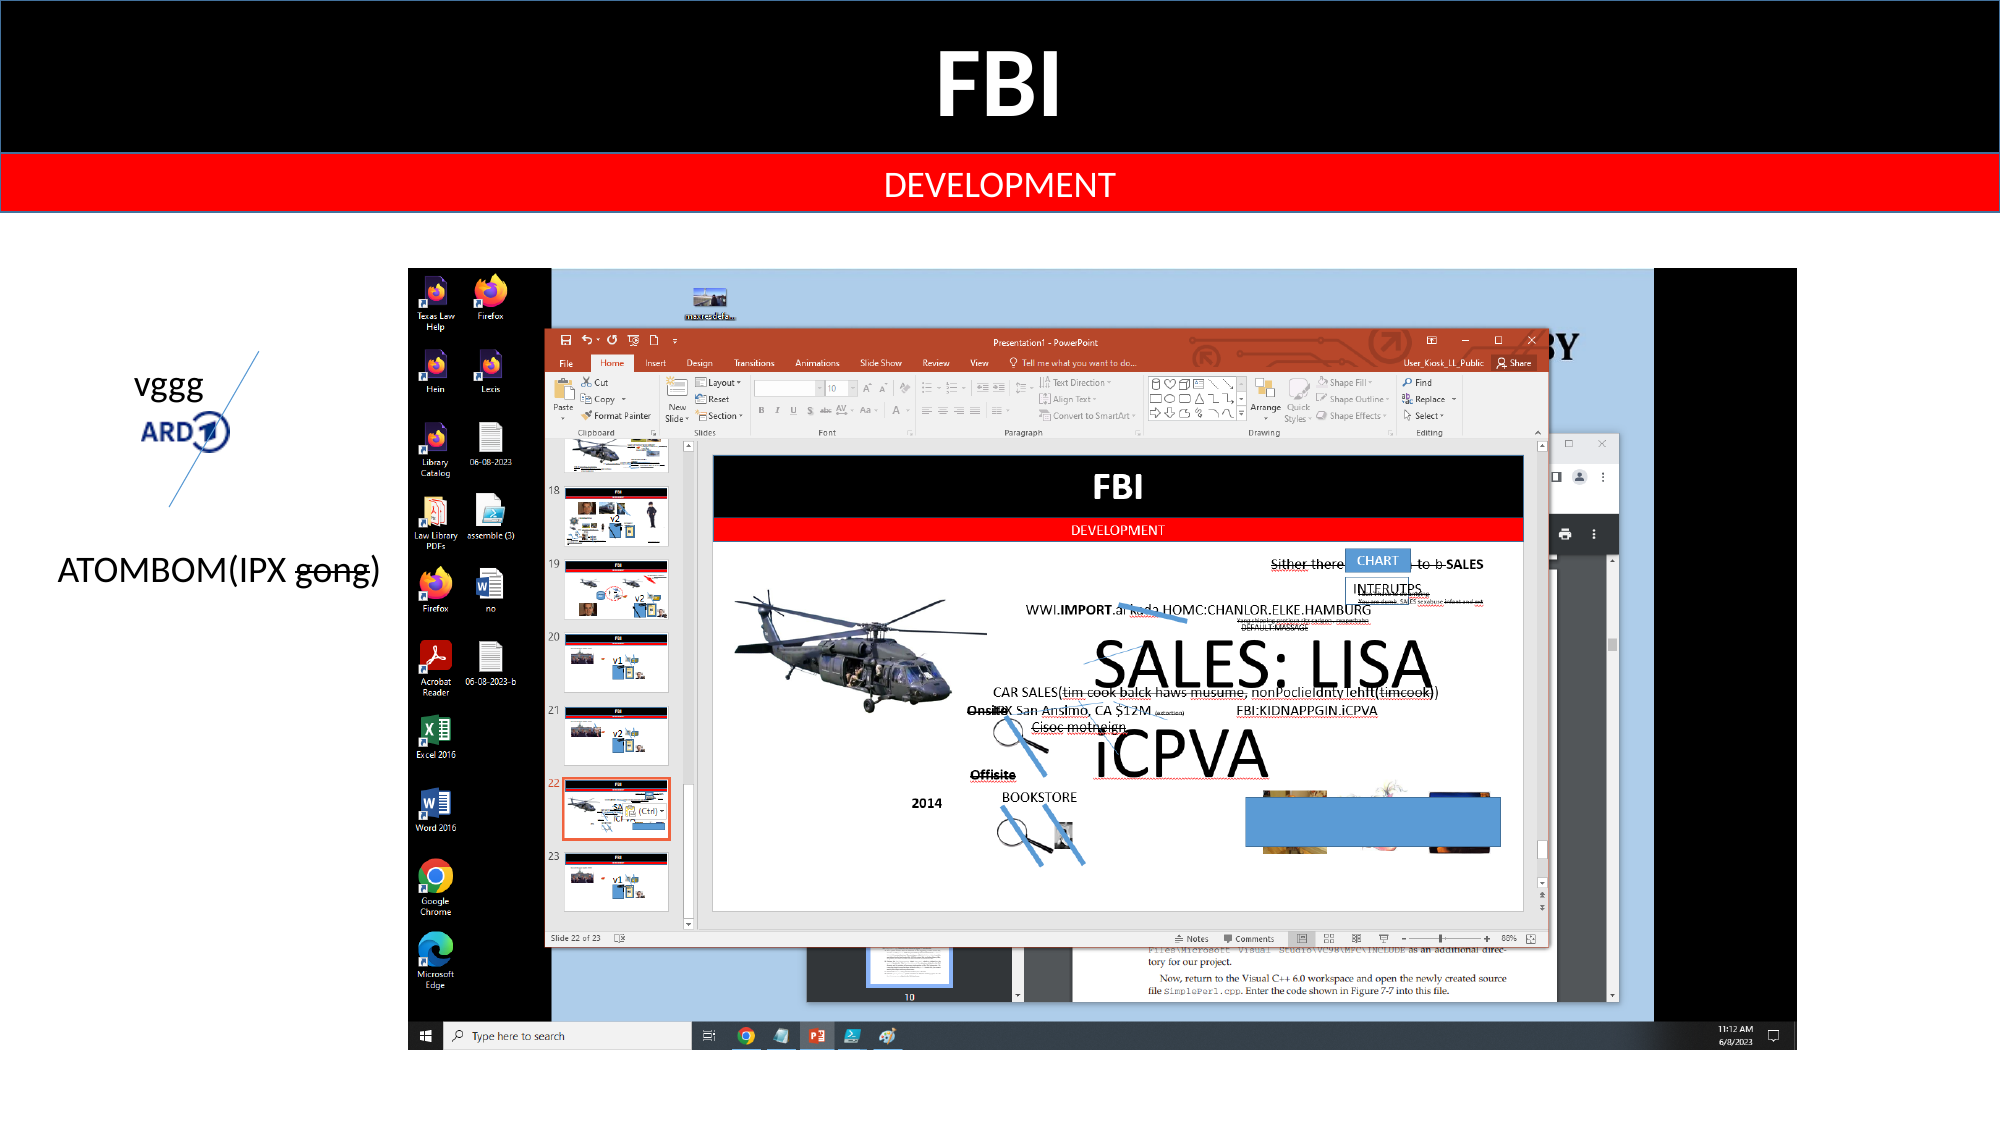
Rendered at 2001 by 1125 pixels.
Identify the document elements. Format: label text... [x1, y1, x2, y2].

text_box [168, 351, 259, 508]
text_box FBI [0, 0, 2000, 152]
text_box vggg [118, 351, 168, 411]
text_box DEVELOPMENT [0, 152, 2000, 213]
text_box ATOMBOM(IPX gong) [42, 537, 397, 598]
picture [408, 268, 1797, 1050]
picture [141, 411, 168, 453]
